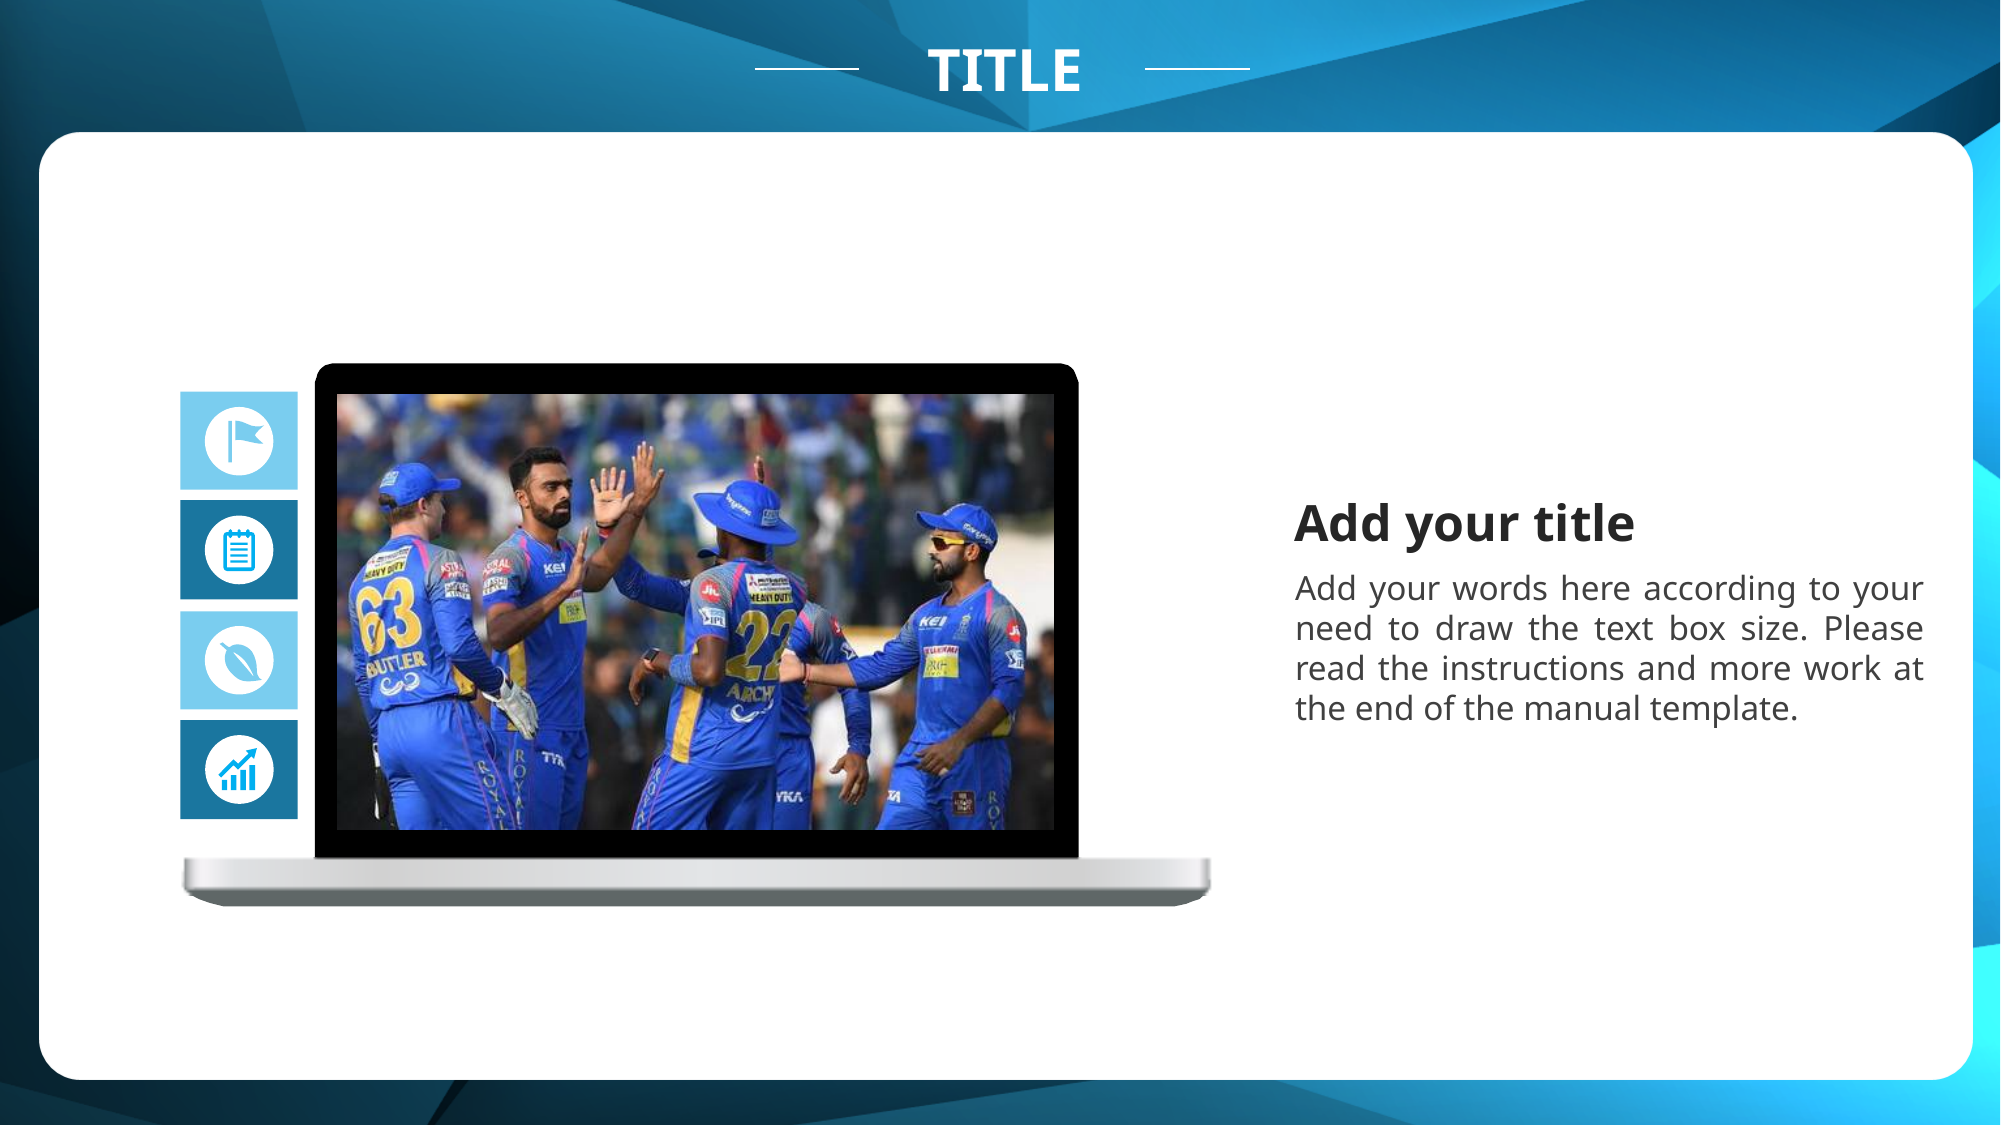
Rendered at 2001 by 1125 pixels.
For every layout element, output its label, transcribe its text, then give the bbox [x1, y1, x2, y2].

picture [0, 0, 2001, 1125]
text_box TITLE [882, 70, 1099, 111]
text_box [180, 363, 1214, 907]
text_box TITLE [882, 26, 1099, 68]
text_box Add your words here according to your need to draw the text box size. Please read the instructions and more work at the end of the manual template. [1274, 557, 1945, 839]
text_box Add your title [1279, 484, 1765, 560]
